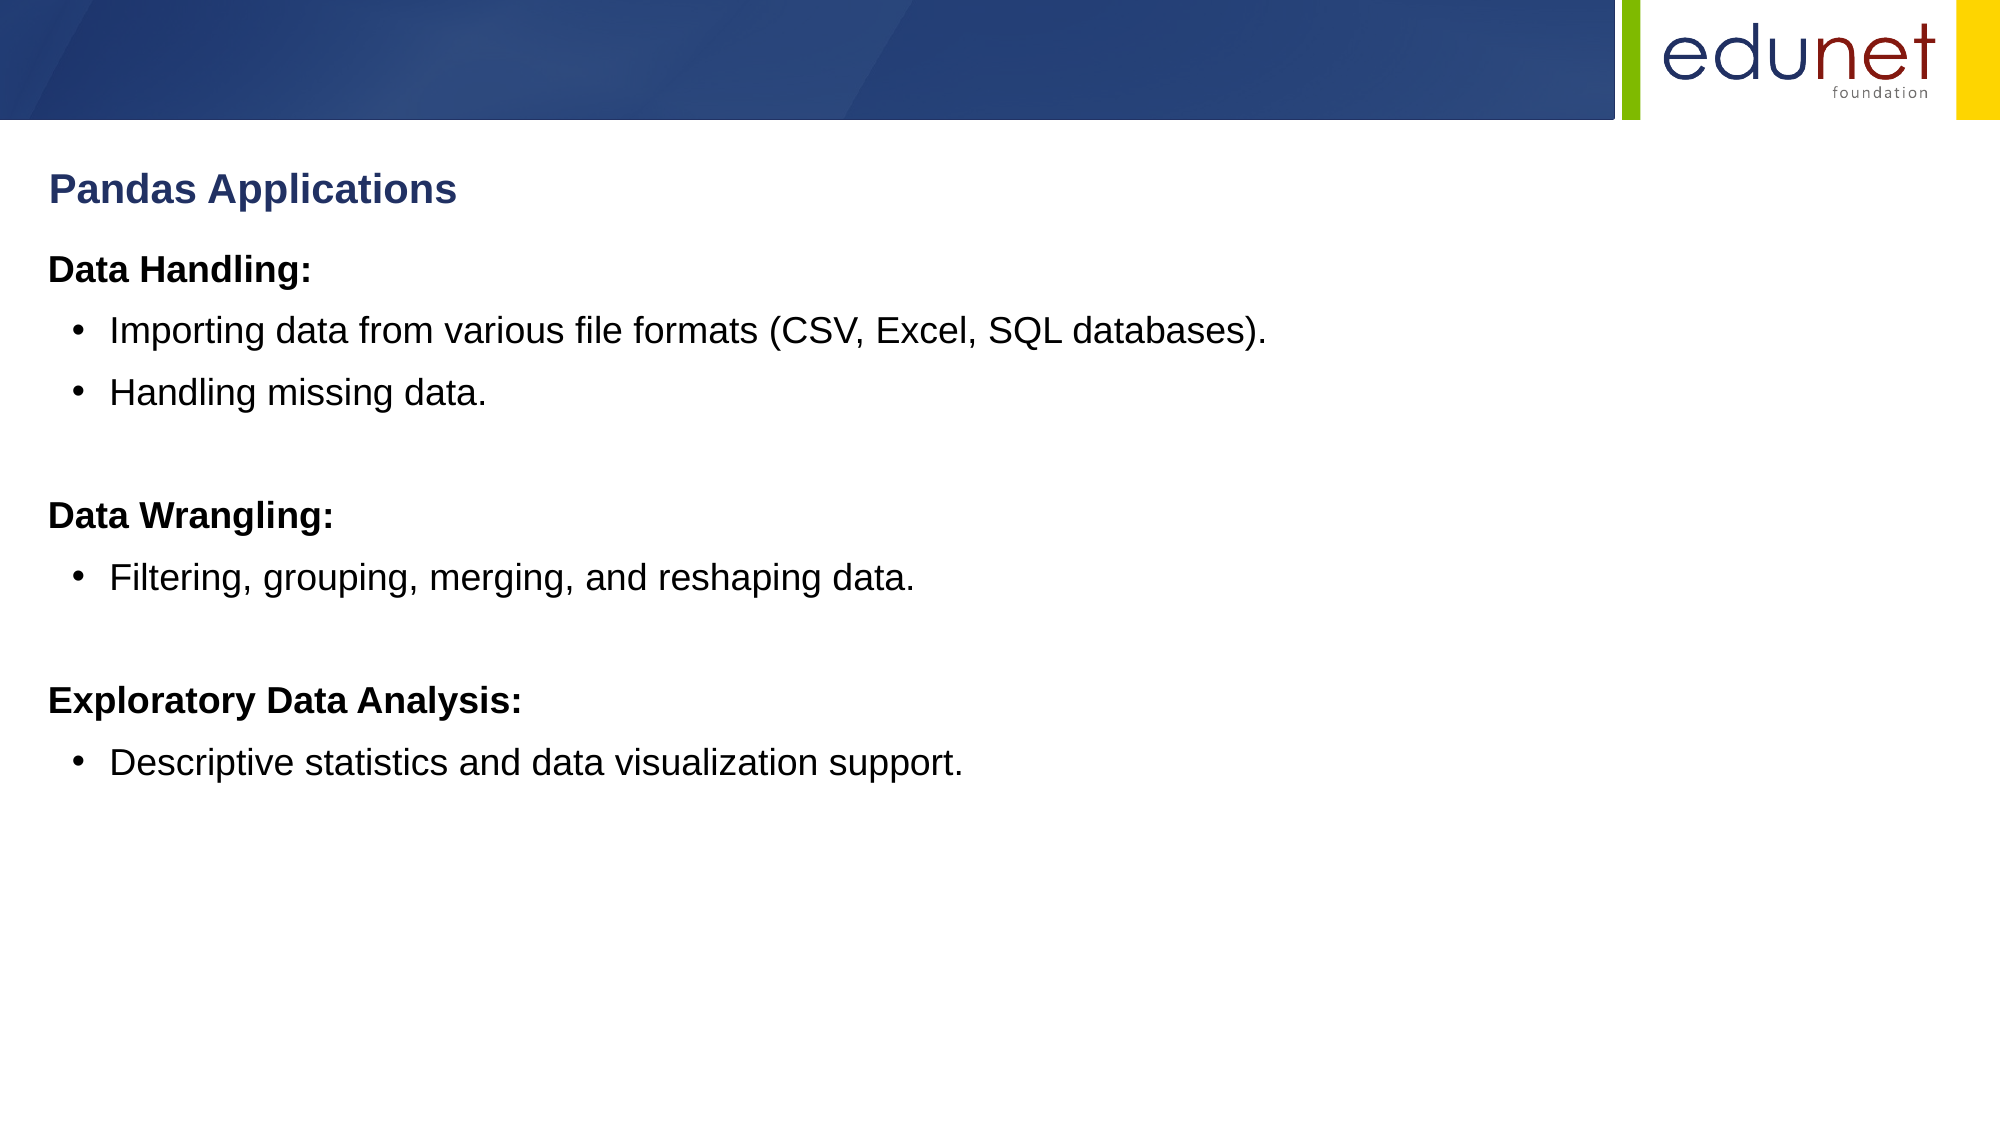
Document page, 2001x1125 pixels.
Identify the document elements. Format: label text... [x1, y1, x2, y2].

title Pandas Applications [28, 141, 1326, 215]
picture [1652, 12, 1948, 108]
text_box Data Handling: Importing data from various file formats (CSV, Excel, SQL databases). Handling missing data. Data Wrangling: Filtering, grouping, merging, and reshaping data. Exploratory Data Analysis: Descriptive statistics and data visualization support. [33, 237, 1886, 791]
